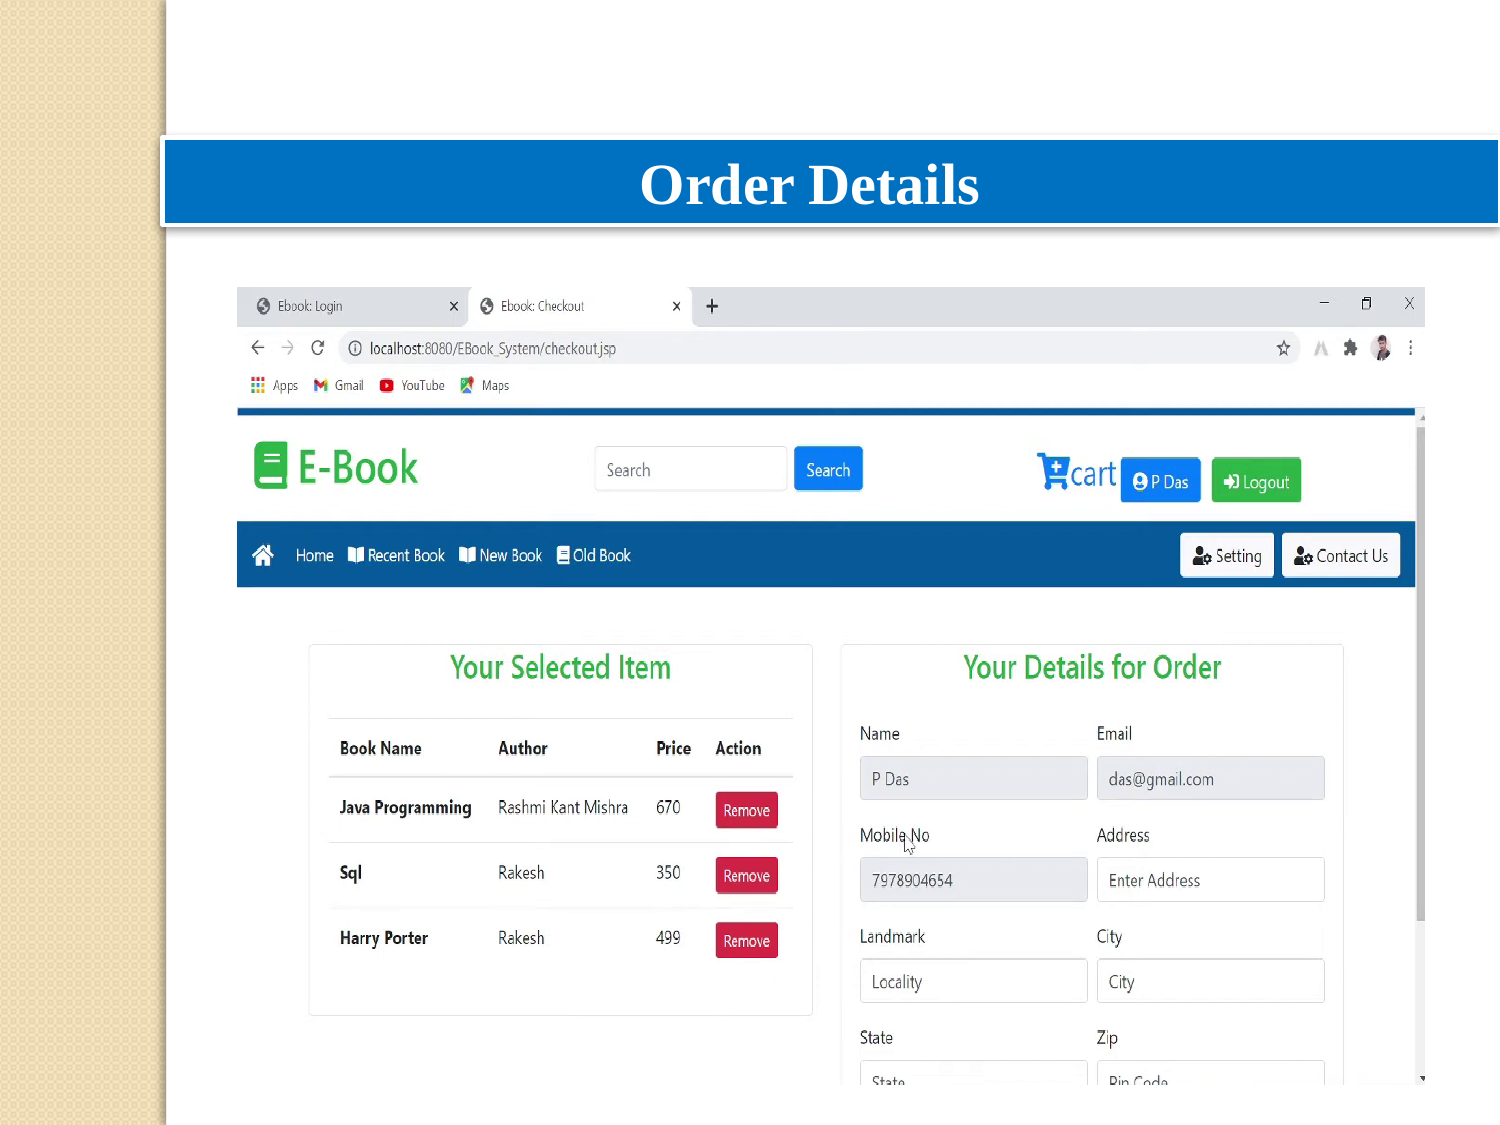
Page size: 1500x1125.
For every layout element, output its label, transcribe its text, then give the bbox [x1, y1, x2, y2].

text_box Order Details [624, 139, 996, 225]
picture [237, 287, 1426, 1085]
text_box [160, 135, 1500, 227]
